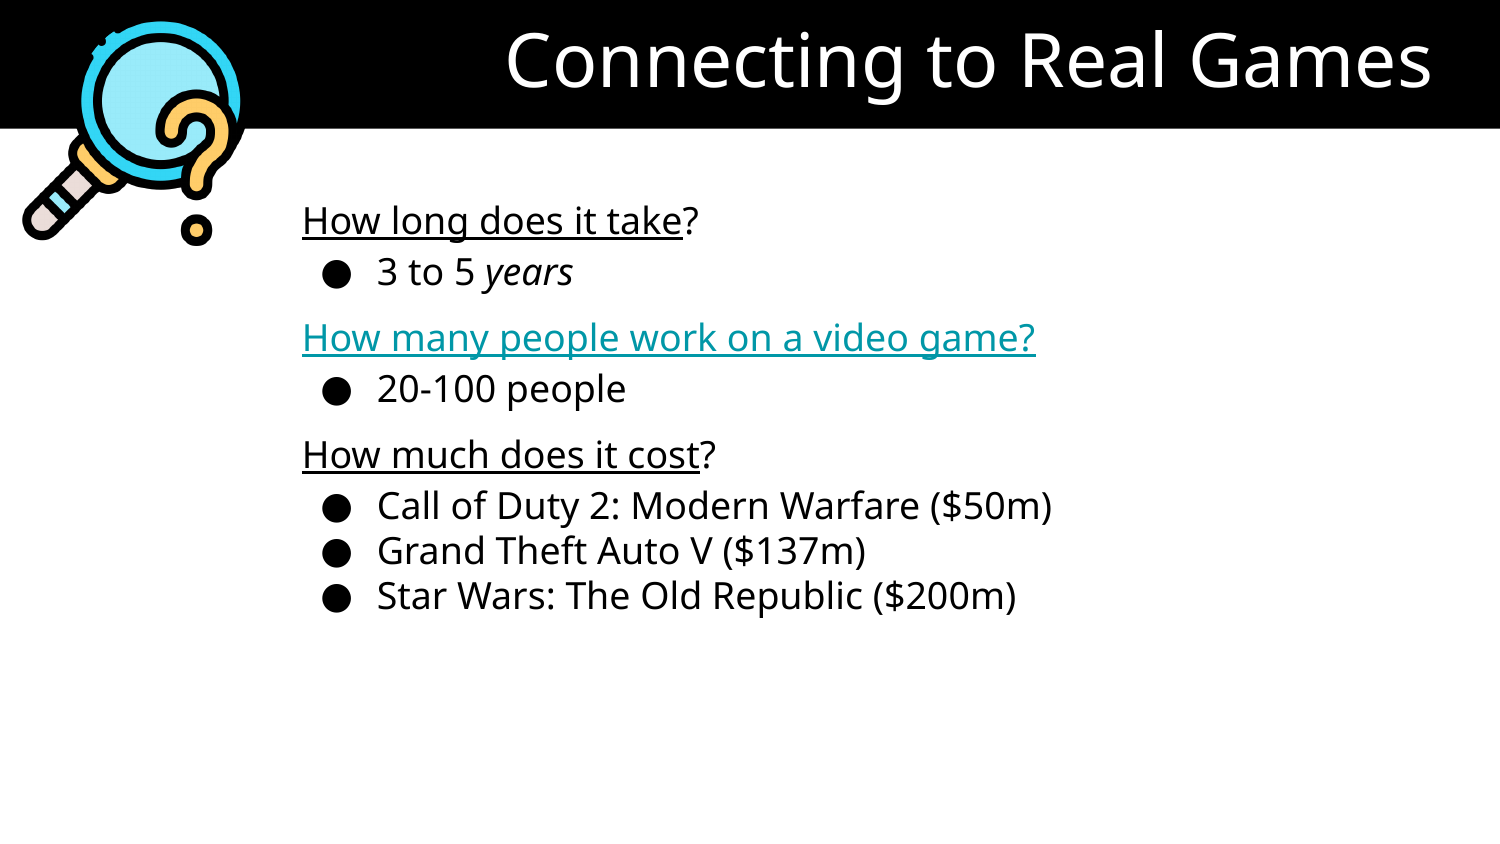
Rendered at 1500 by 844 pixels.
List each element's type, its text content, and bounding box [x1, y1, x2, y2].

picture [19, 12, 252, 246]
title Connecting to Real Games [286, 0, 1449, 92]
list How long does it take? 3 to 5 years How many people work on a video game? 20-100 people How much does it cost? Call of Duty 2: Modern Warfare ($50m) Grand Theft Auto V ($137m) Star Wars: The Old Republic ($200m) [286, 181, 1405, 743]
